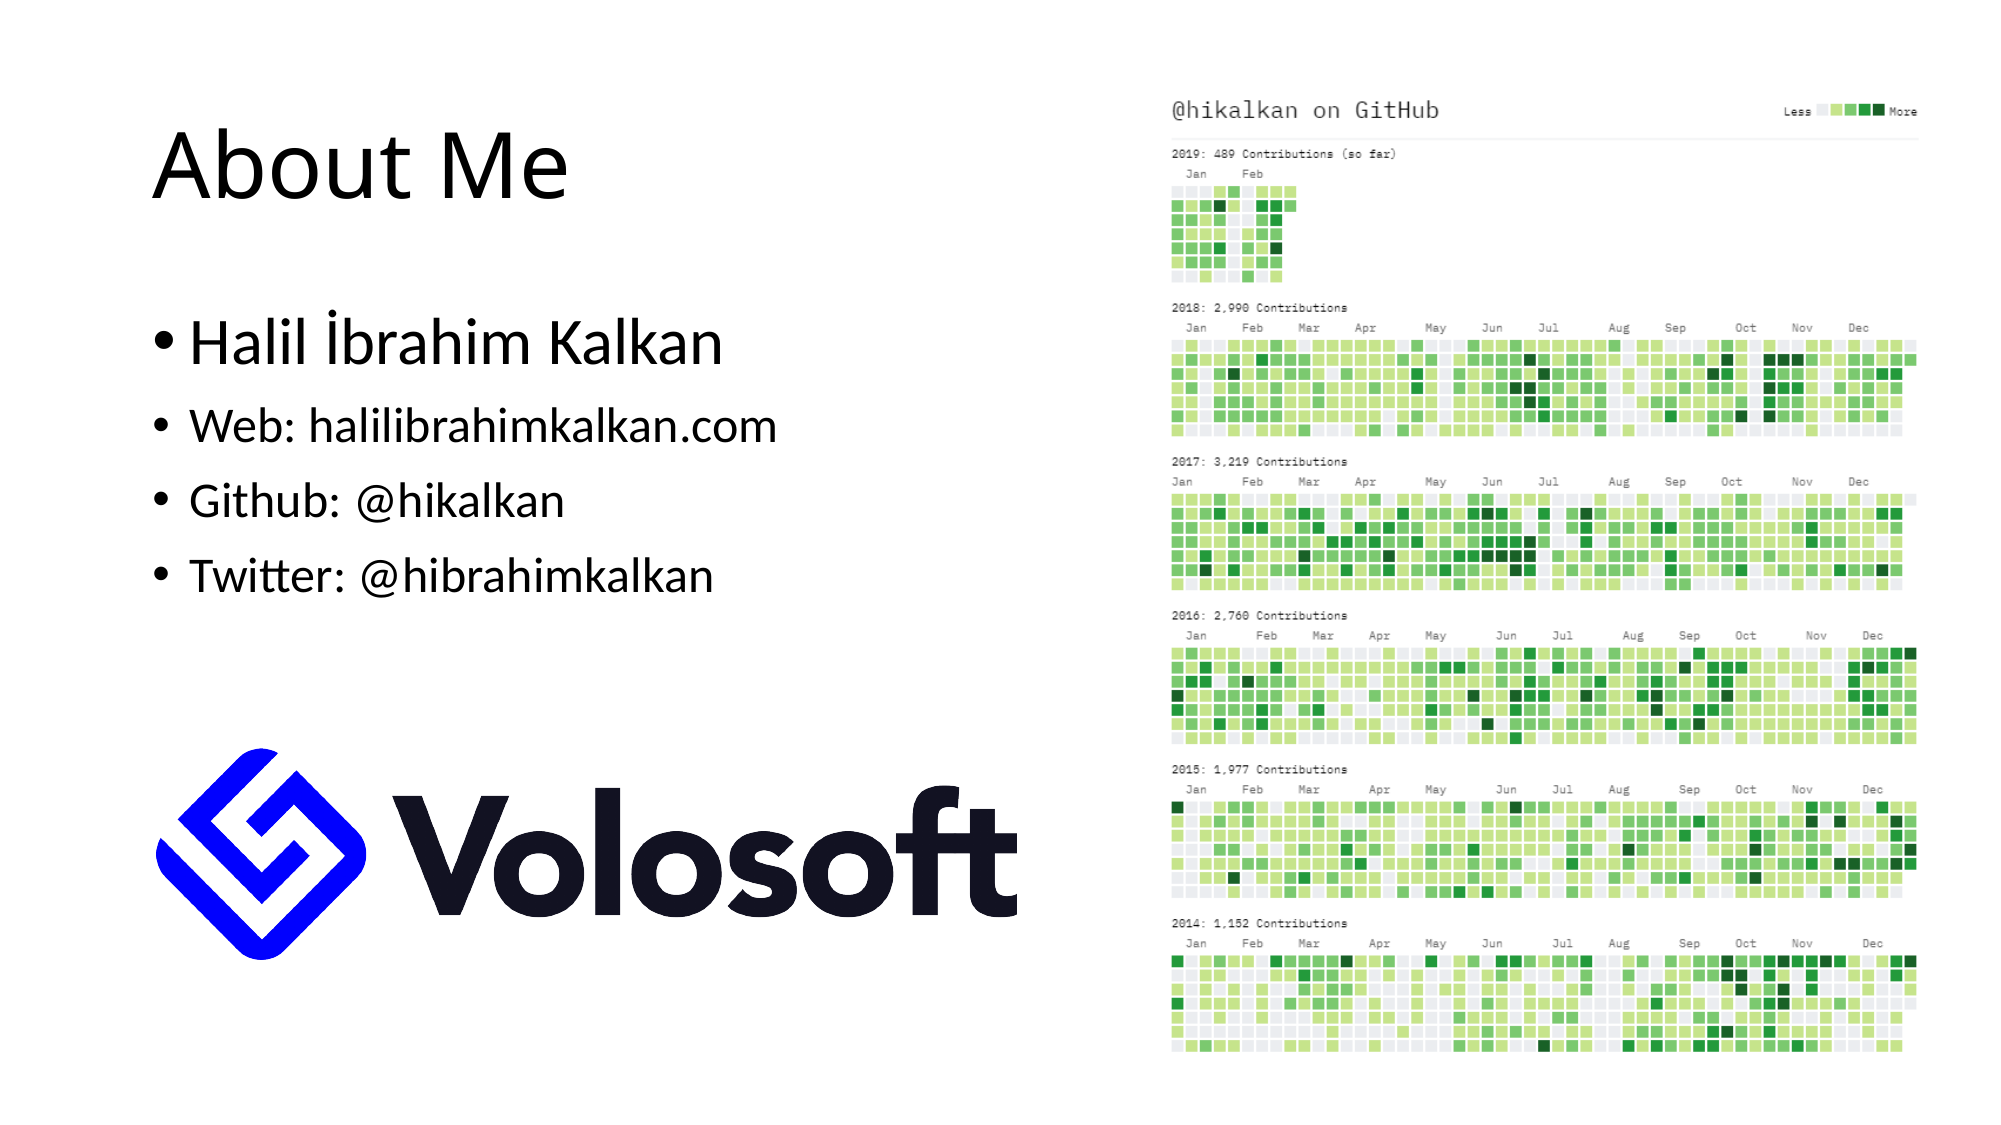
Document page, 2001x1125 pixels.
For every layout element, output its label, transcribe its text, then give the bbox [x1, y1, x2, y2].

picture [1160, 91, 1927, 1066]
title About Me [137, 59, 1863, 278]
list Halil İbrahim Kalkan Web: halilibrahimkalkan.com Github: @hikalkan Twitter: @hibrahimkalkan [137, 299, 1105, 653]
picture [156, 748, 1017, 960]
